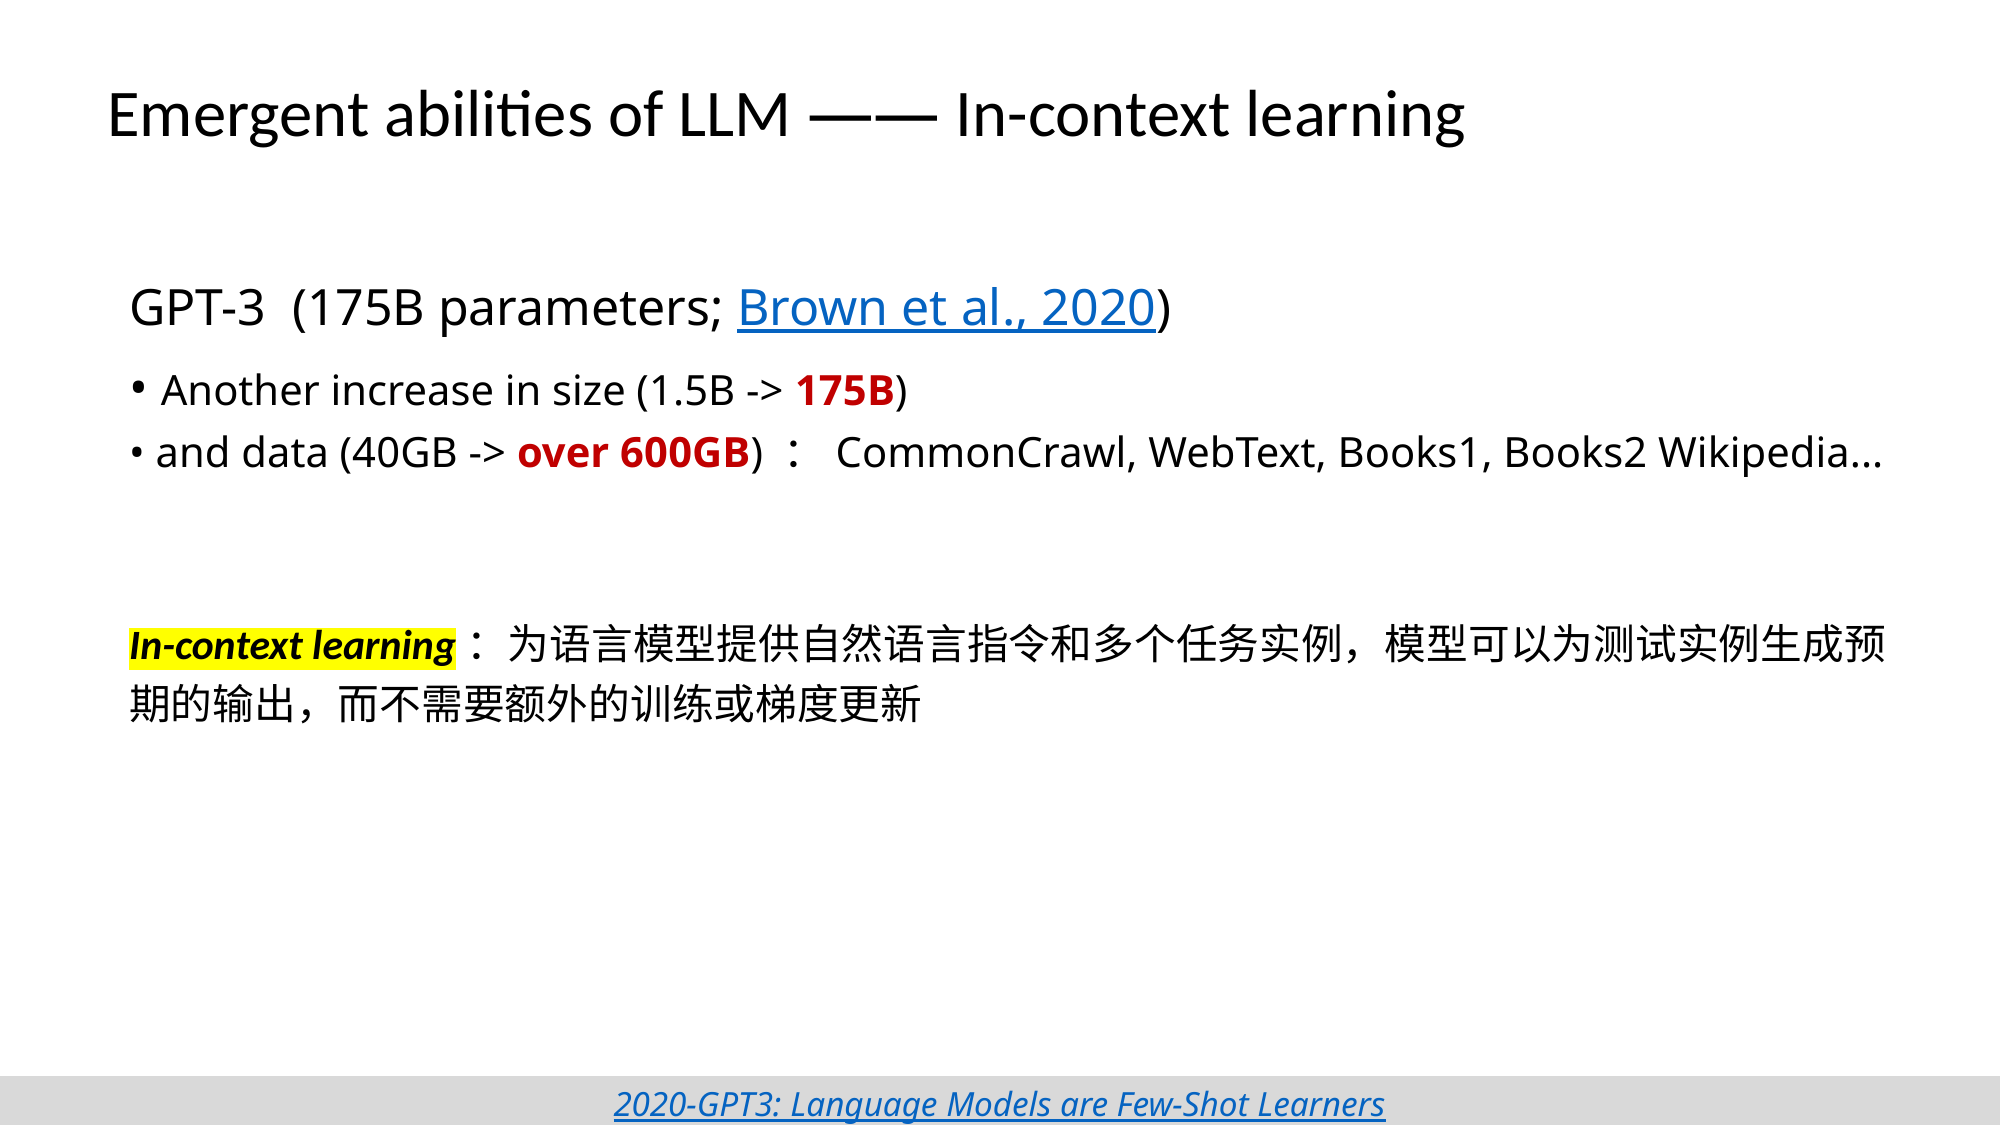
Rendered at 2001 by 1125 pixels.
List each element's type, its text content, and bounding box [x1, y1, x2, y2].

text_box GPT-3 (175B parameters; Brown et al., 2020) • Another increase in size (1.5B -> 175B) • and data (40GB -> over 600GB) ：CommonCrawl, WebText, Books1, Books2 Wikipedia... In-context learning：为语言模型提供自然语言指令和多个任务实例，模型可以为测试实例生成预期的输出，而不需要额外的训练或梯度更新 [114, 254, 1905, 871]
title Emergent abilities of LLM —— In-context learning [92, 35, 1630, 195]
text_box 2020-GPT3: Language Models are Few-Shot Learners [0, 1076, 2000, 1125]
